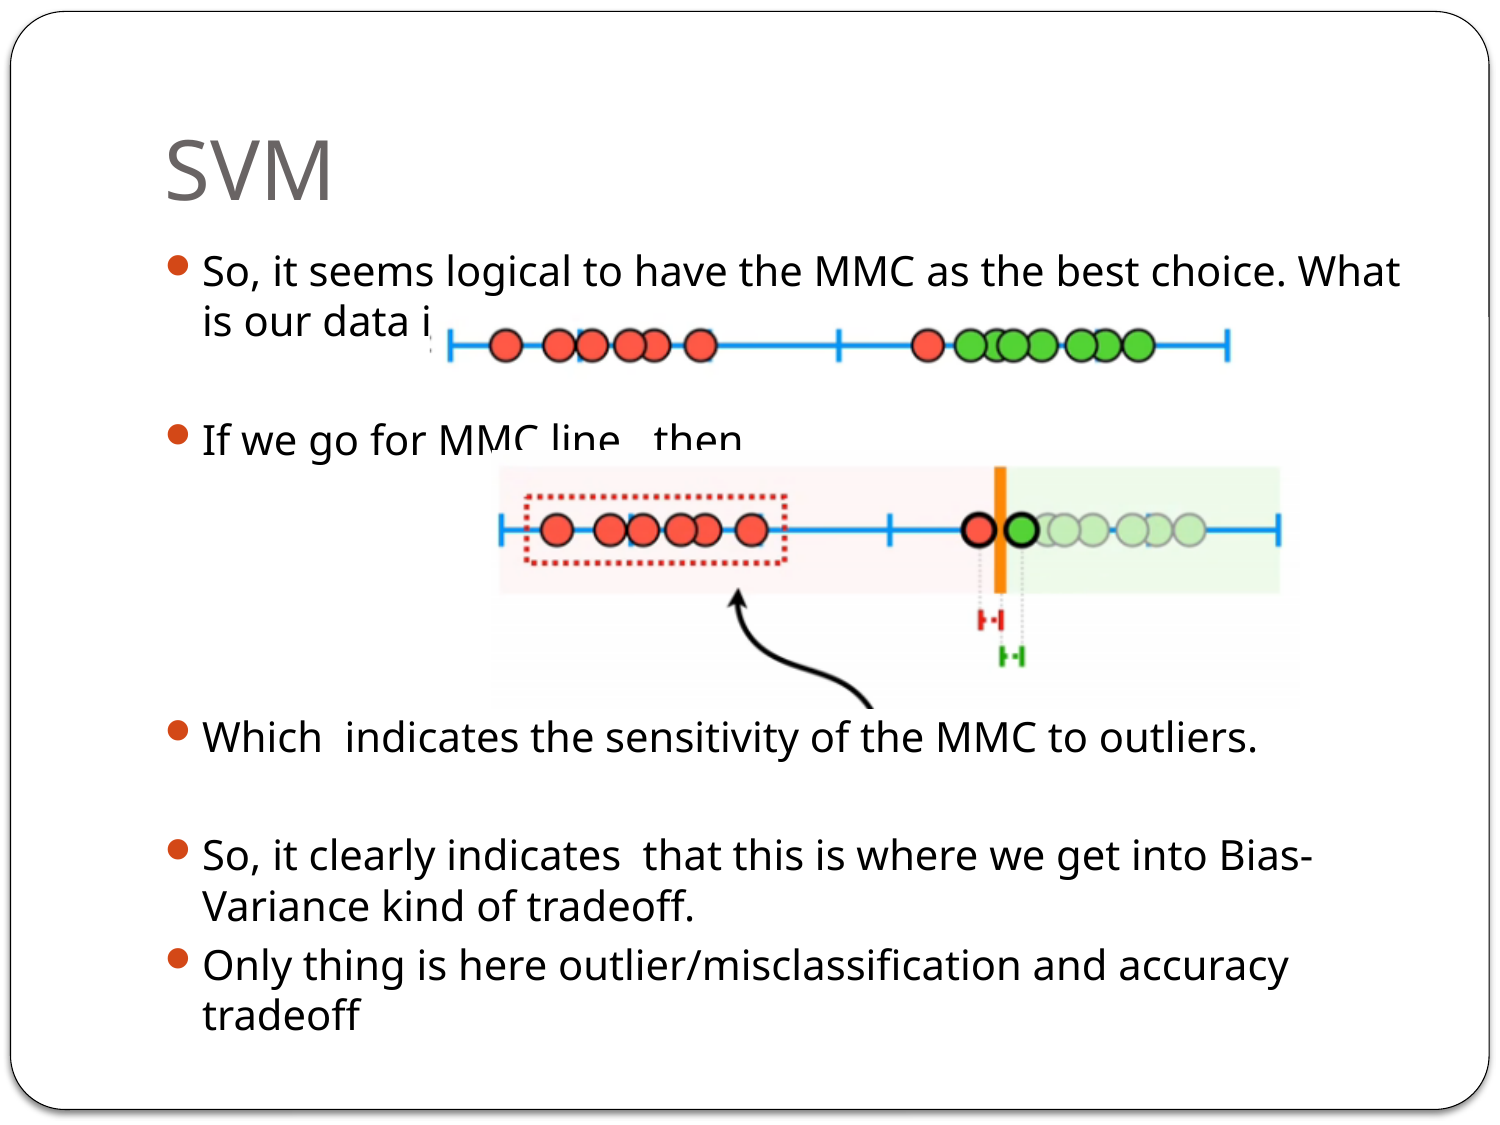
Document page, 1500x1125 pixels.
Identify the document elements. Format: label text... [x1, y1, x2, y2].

title SVM [150, 45, 1425, 233]
picture [429, 299, 1251, 384]
list So, it seems logical to have the MMC as the best choice. What is our data is If we go for MMC line , then Which indicates the sensitivity of the MMC to outliers. So, it clearly indicates that this is where we get into Bias-Variance kind of tradeoff. Only thing is here outlier/misclassification and accuracy tradeoff [150, 237, 1425, 1050]
picture [491, 449, 1301, 709]
